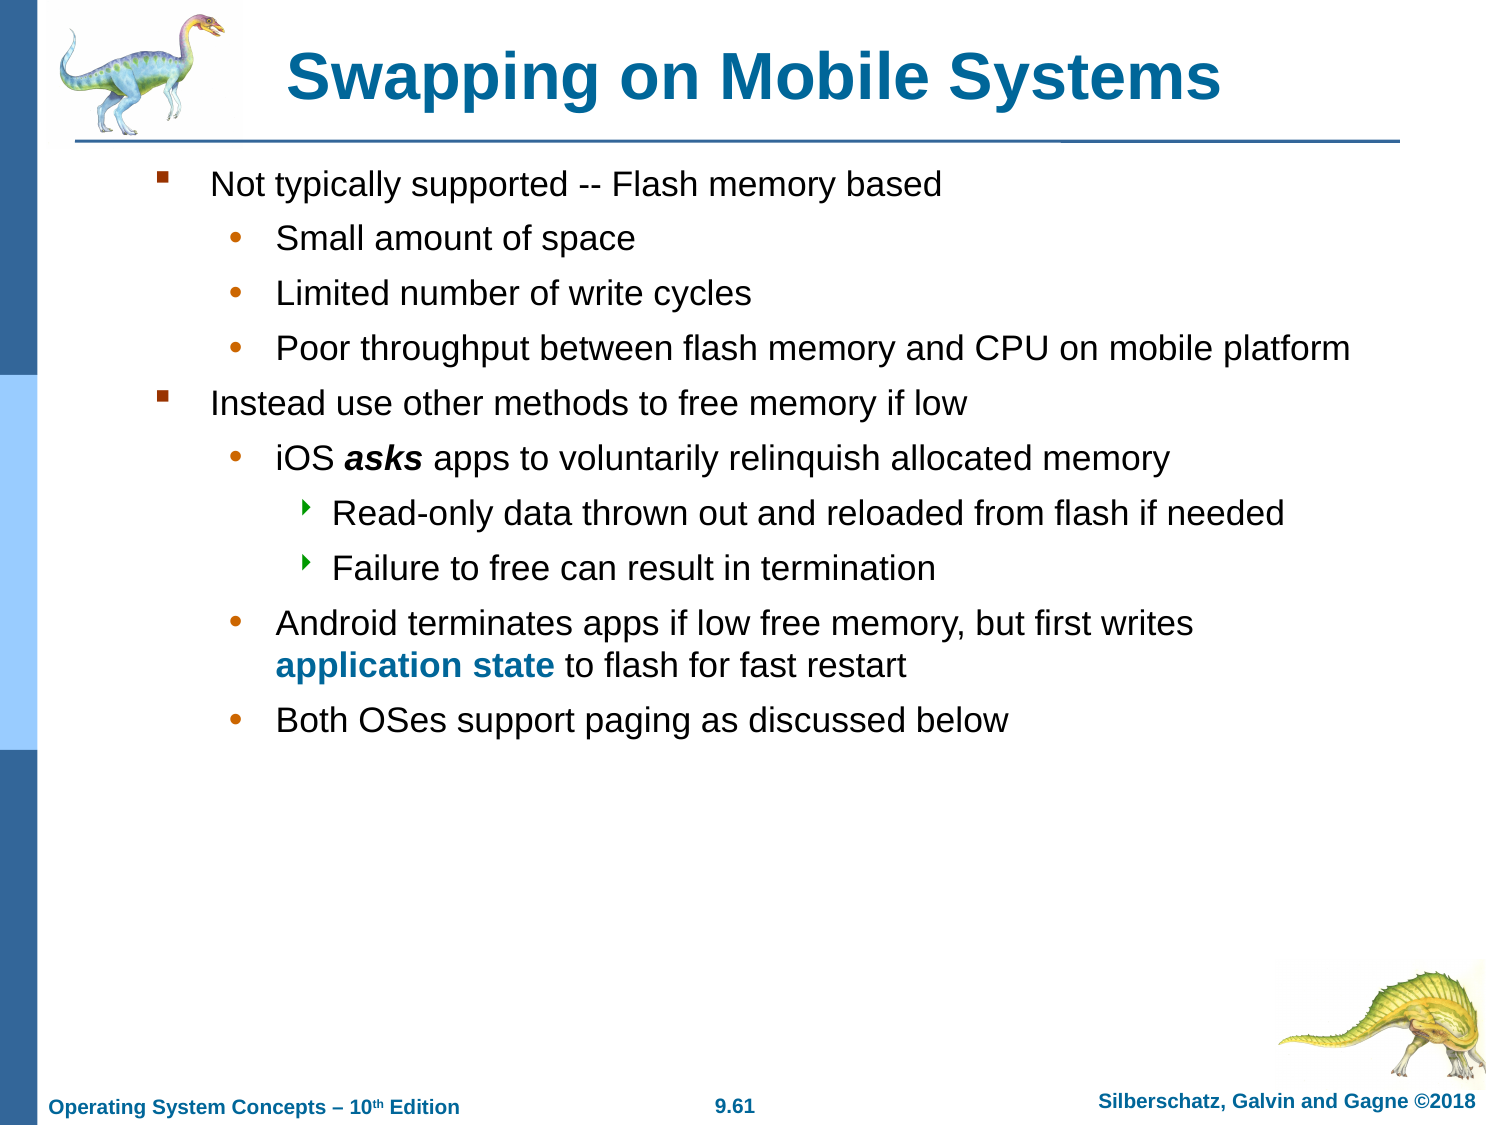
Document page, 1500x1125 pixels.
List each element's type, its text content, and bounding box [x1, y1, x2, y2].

picture [46, 0, 243, 149]
list Not typically supported -- Flash memory based Small amount of space Limited number of write cycles Poor throughput between flash memory and CPU on mobile platform Instead use other methods to free memory if low iOS asks apps to voluntarily relinquish allocated memory Read-only data thrown out and reloaded from flash if needed Failure to free can result in termination Android terminates apps if low free memory, but first writes application state to flash for fast restart Both OSes support paging as discussed below [138, 153, 1406, 966]
picture [1275, 959, 1486, 1090]
title Swapping on Mobile Systems [80, 25, 1431, 121]
